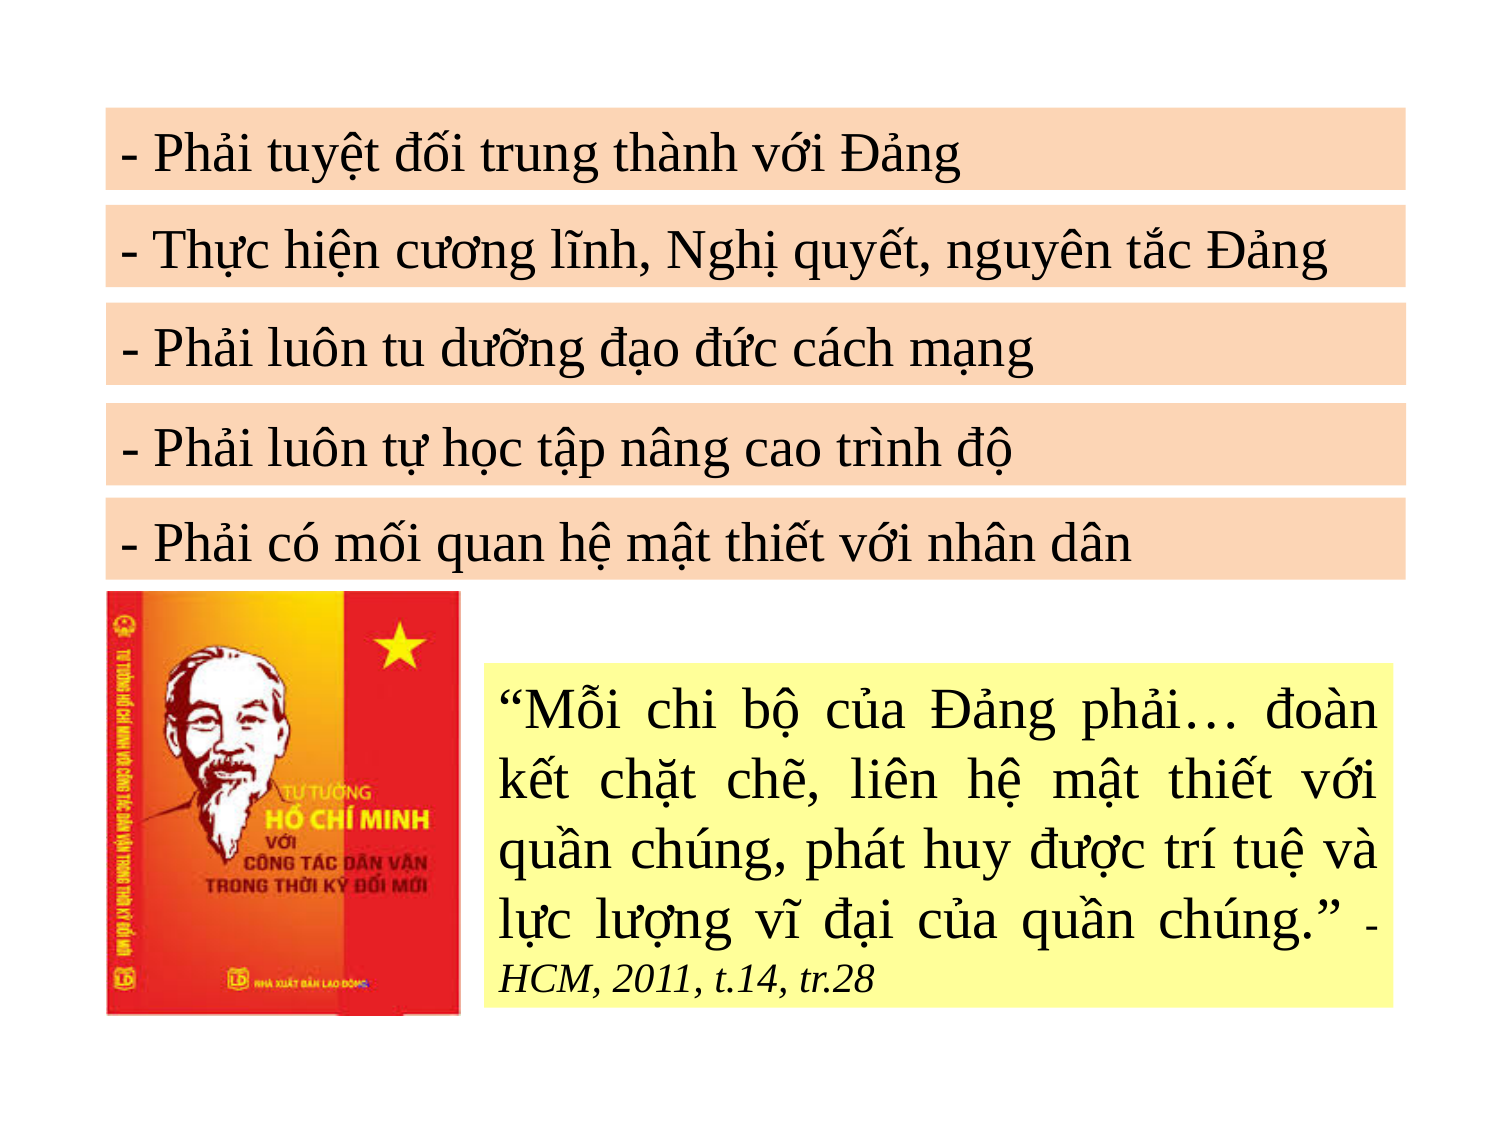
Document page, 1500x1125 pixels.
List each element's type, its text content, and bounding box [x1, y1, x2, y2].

text_box - Phải có mối quan hệ mật thiết với nhân dân [105, 497, 1406, 580]
text_box - Phải luôn tu dưỡng đạo đức cách mạng [106, 302, 1407, 385]
text_box - Phải tuyệt đối trung thành với Đảng [105, 107, 1406, 190]
text_box - Thực hiện cương lĩnh, Nghị quyết, nguyên tắc Đảng [105, 204, 1406, 288]
text_box - Phải luôn tự học tập nâng cao trình độ [106, 403, 1407, 486]
text_box “Mỗi chi bộ của Đảng phải… đoàn kết chặt chẽ, liên hệ mật thiết với quần chúng, phát huy được trí tuệ và lực lượng vĩ đại của quần chúng.” - HCM, 2011, t.14, tr.28 [484, 663, 1394, 1008]
picture [105, 591, 461, 1016]
